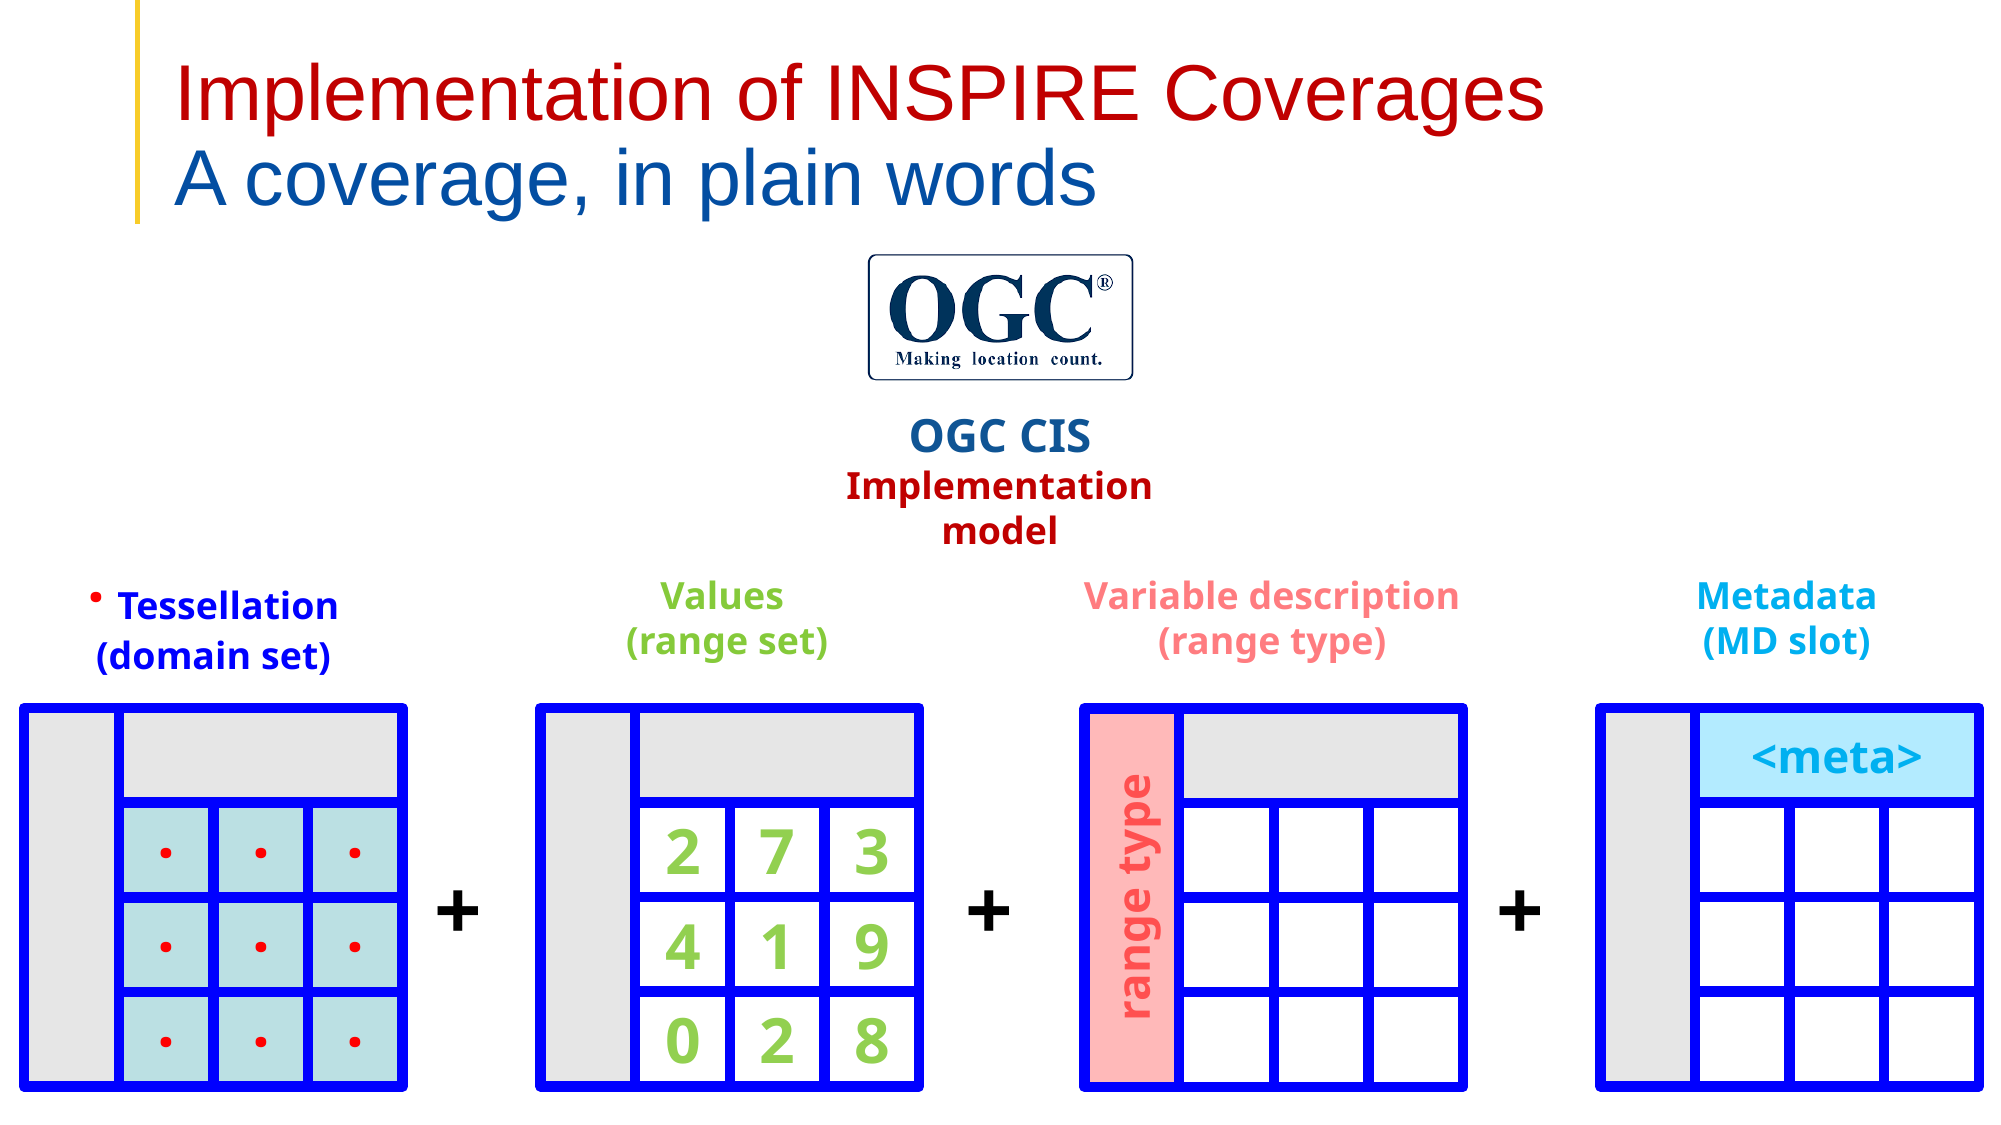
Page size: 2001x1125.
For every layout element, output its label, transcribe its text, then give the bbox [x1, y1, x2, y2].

title Implementation of INSPIRE Coverages A coverage, in plain words [159, 94, 1843, 223]
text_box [787, 245, 1213, 562]
text_box [1593, 990, 1968, 1122]
text_box + [419, 849, 523, 965]
text_box + [1481, 849, 1584, 965]
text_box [23, 707, 403, 1087]
text_box Values (range set) [537, 569, 917, 665]
text_box Metadata (MD slot) [1597, 569, 1976, 665]
text_box · Tessellation (domain set) [24, 569, 403, 665]
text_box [540, 707, 920, 1087]
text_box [1600, 707, 1980, 1087]
text_box + [950, 849, 1054, 965]
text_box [1084, 708, 1464, 1088]
text_box Variable description (range type) [1011, 569, 1533, 665]
